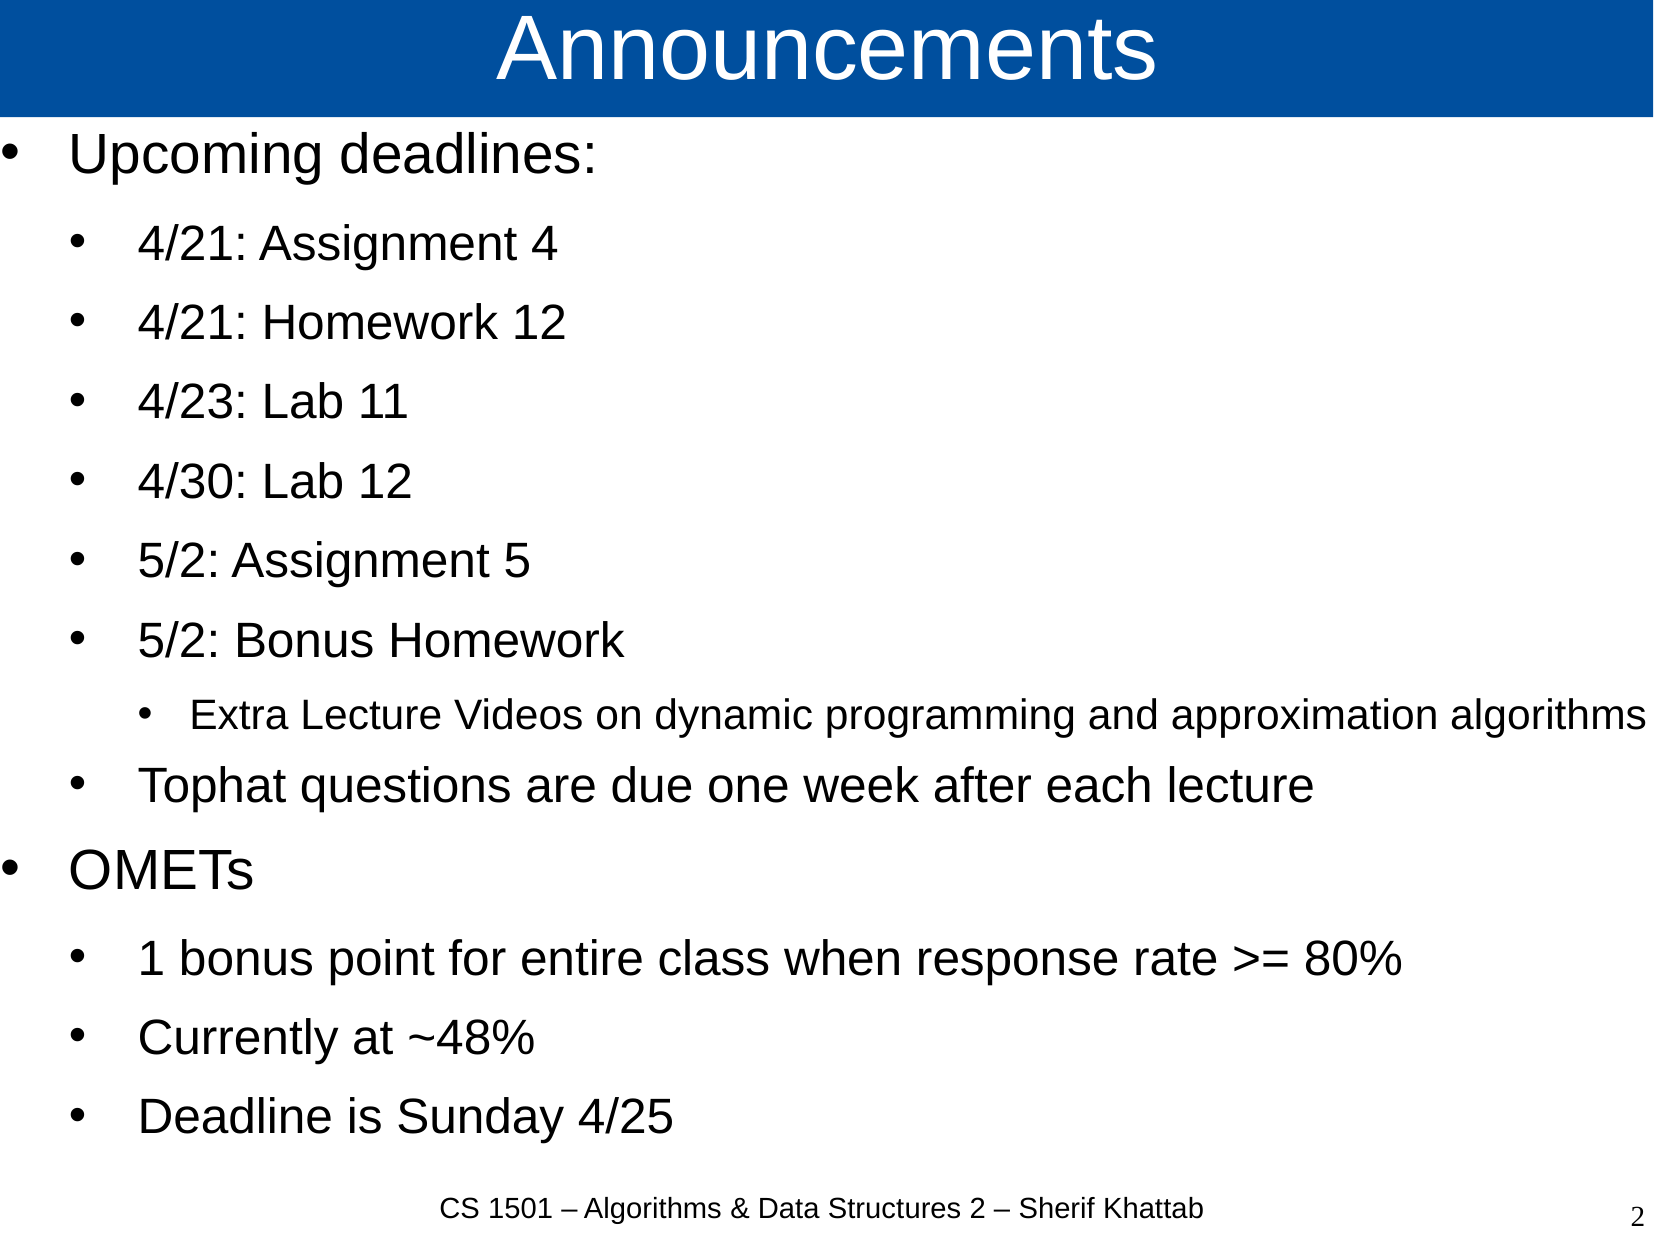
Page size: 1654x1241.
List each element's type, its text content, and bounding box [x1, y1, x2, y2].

list Upcoming deadlines: 4/21: Assignment 4 4/21: Homework 12 4/23: Lab 11 4/30: Lab 12 5/2: Assignment 5 5/2: Bonus Homework Extra Lecture Videos on dynamic programming and approximation algorithms Tophat questions are due one week after each lecture OMETs 1 bonus point for entire class when response rate >= 80% Currently at ~48% Deadline is Sunday 4/25 [0, 117, 1654, 1195]
footer CS 1501 – Algorithms & Data Structures 2 – Sherif Khattab [407, 1191, 1238, 1241]
slide_number 2 [1265, 1199, 1646, 1241]
title Announcements [0, 0, 1654, 117]
